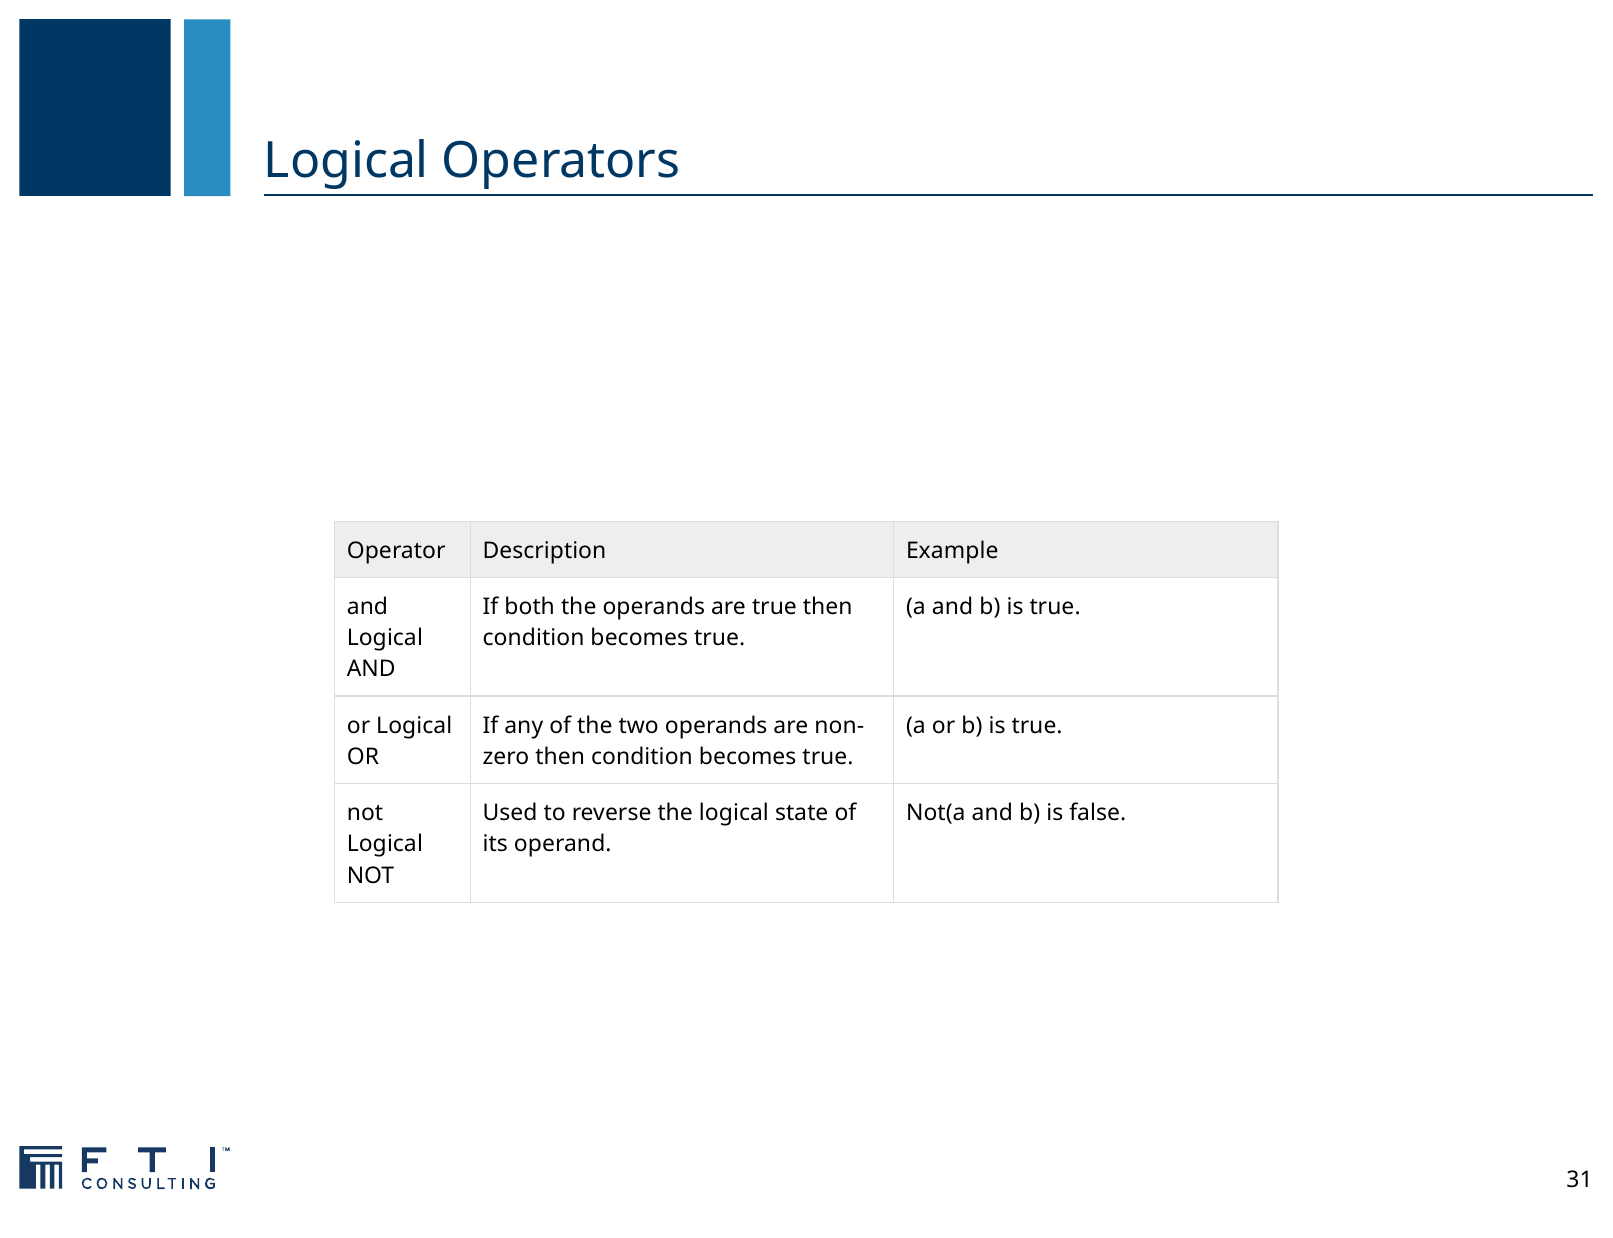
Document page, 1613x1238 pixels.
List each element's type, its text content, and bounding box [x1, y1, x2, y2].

table_cell (a or b) is true. [894, 697, 1277, 783]
table_cell and Logical AND [335, 578, 470, 695]
table_cell Used to reverse the logical state of its operand. [471, 784, 893, 902]
title Logical Operators [264, 19, 1593, 196]
table_cell Not(a and b) is false. [894, 784, 1277, 902]
table_header Operator [335, 522, 470, 577]
table_header Example [894, 522, 1277, 577]
slide_number 31 [1530, 1161, 1594, 1202]
table_cell If both the operands are true then condition becomes true. [471, 578, 893, 695]
table_cell If any of the two operands are non-zero then condition becomes true. [471, 697, 893, 783]
table_cell not Logical NOT [335, 784, 470, 902]
table_header Description [471, 522, 893, 577]
table_cell (a and b) is true. [894, 578, 1277, 695]
table_cell or Logical OR [335, 697, 470, 783]
